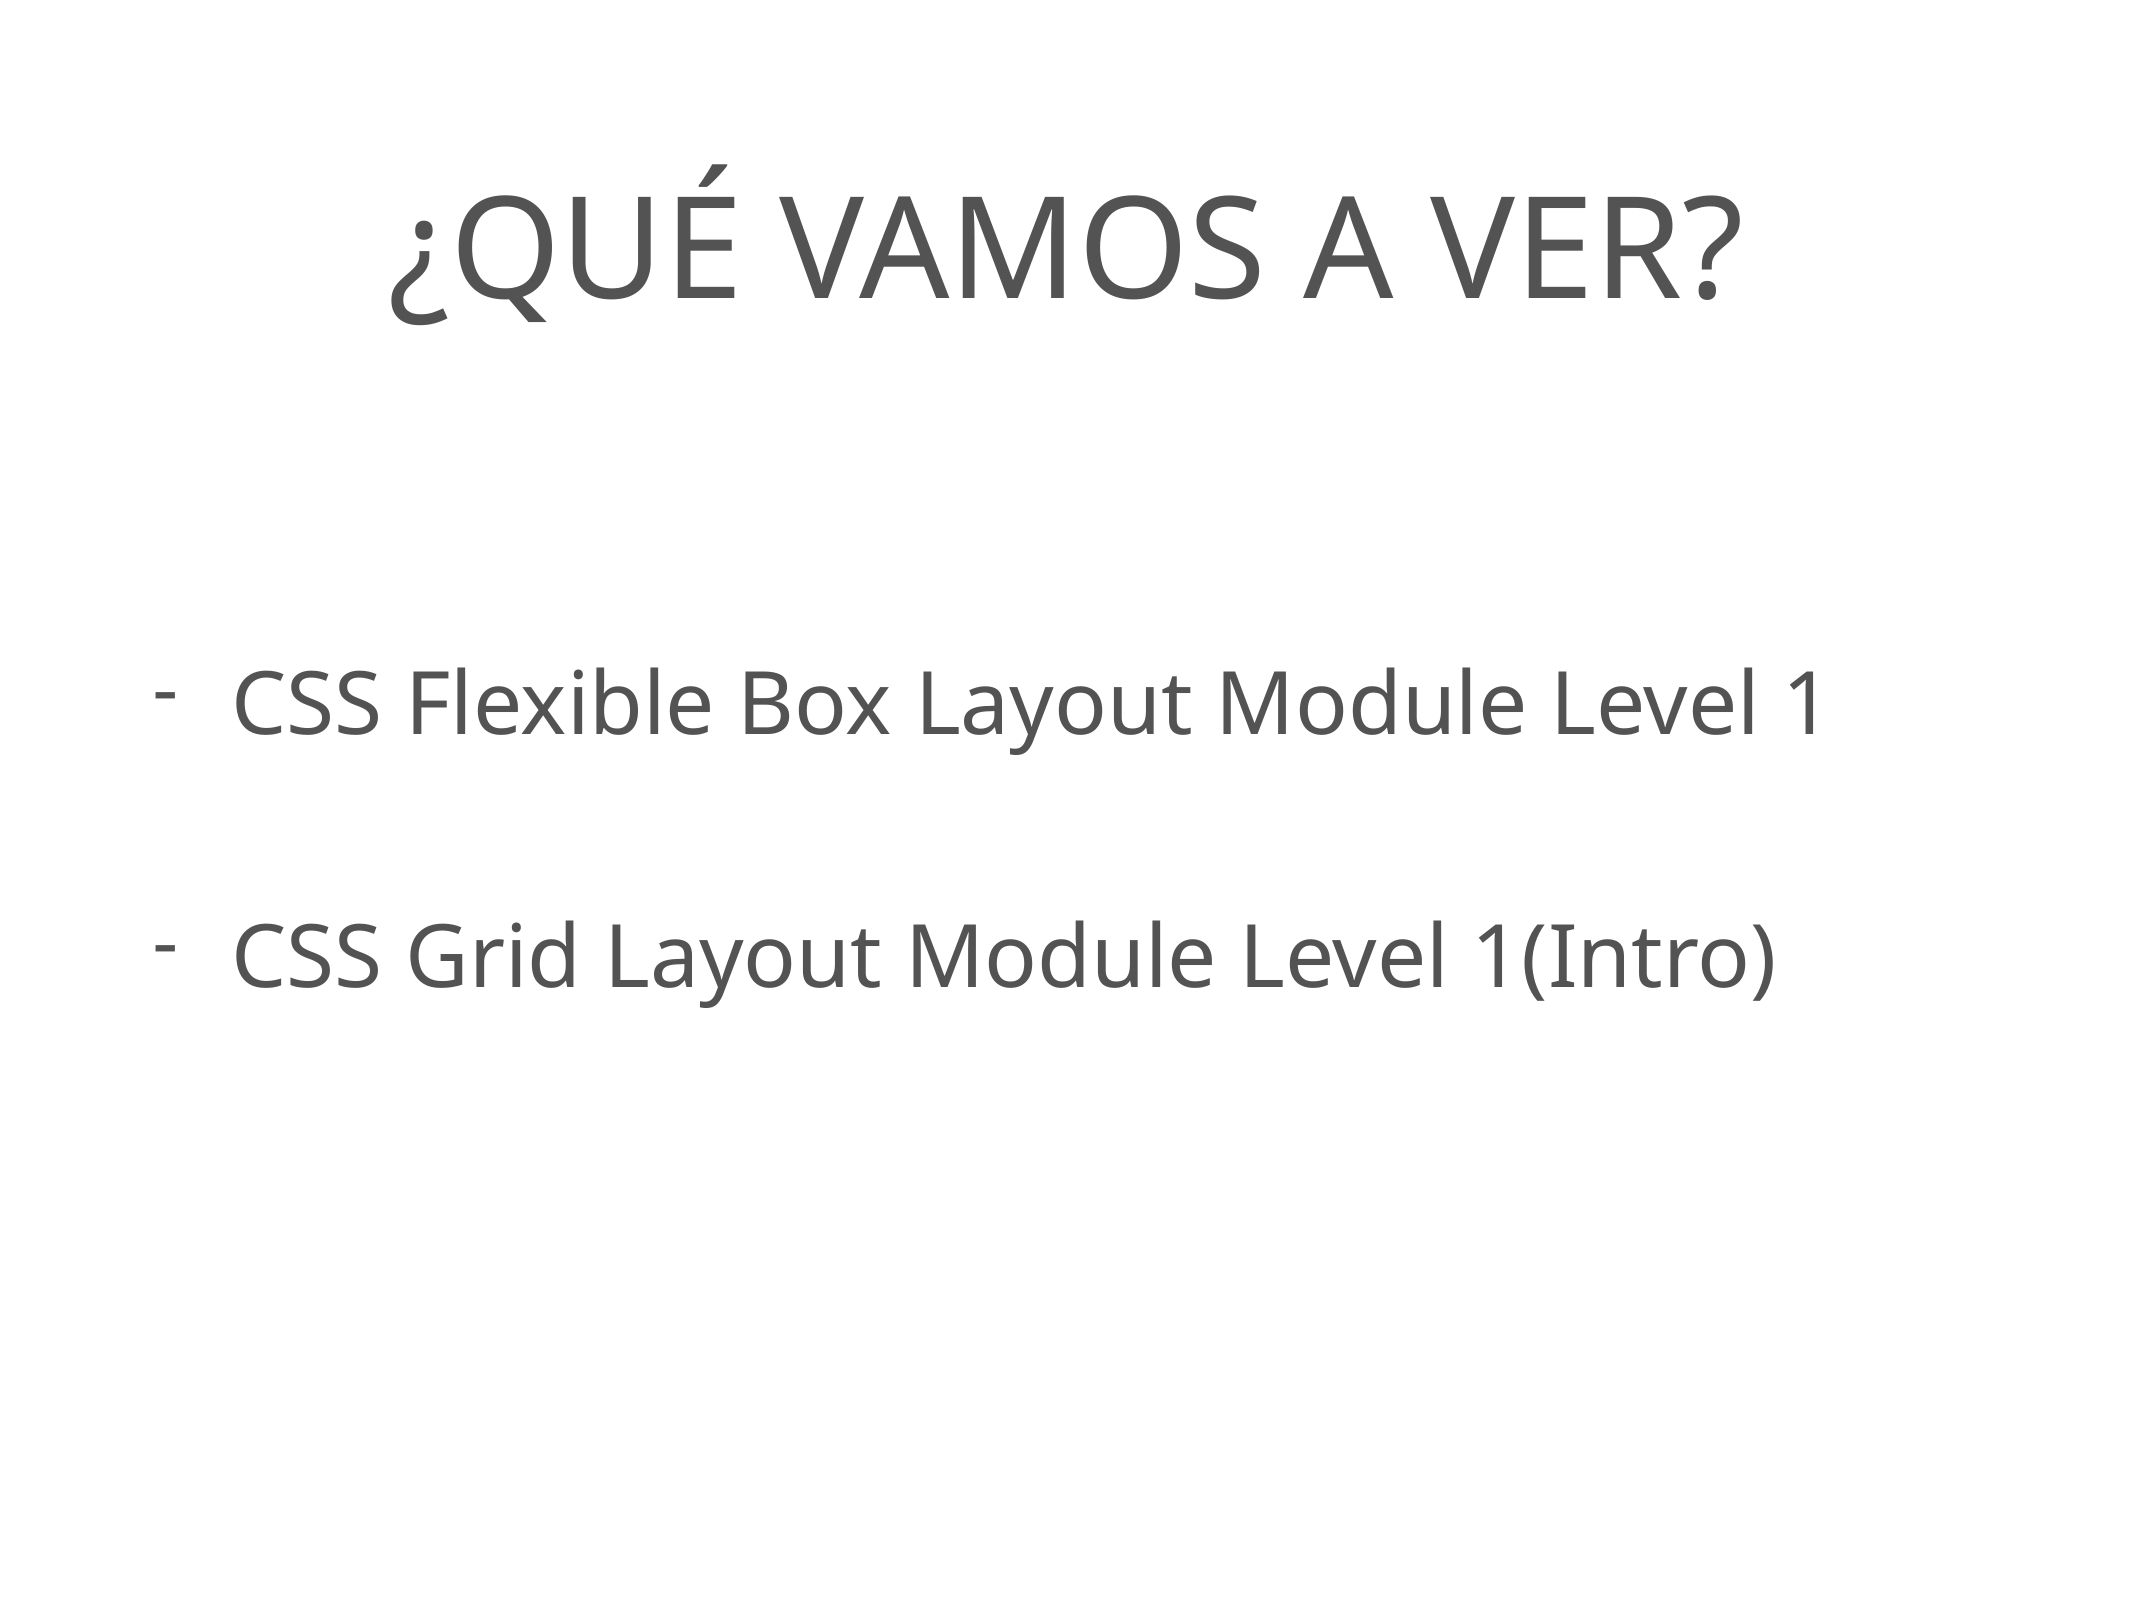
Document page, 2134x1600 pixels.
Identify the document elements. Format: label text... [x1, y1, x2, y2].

title ¿Qué vamos a ver? [119, 129, 2015, 355]
list CSS Flexible Box Layout Module Level 1 CSS Grid Layout Module Level 1(Intro) [148, 509, 1985, 1091]
